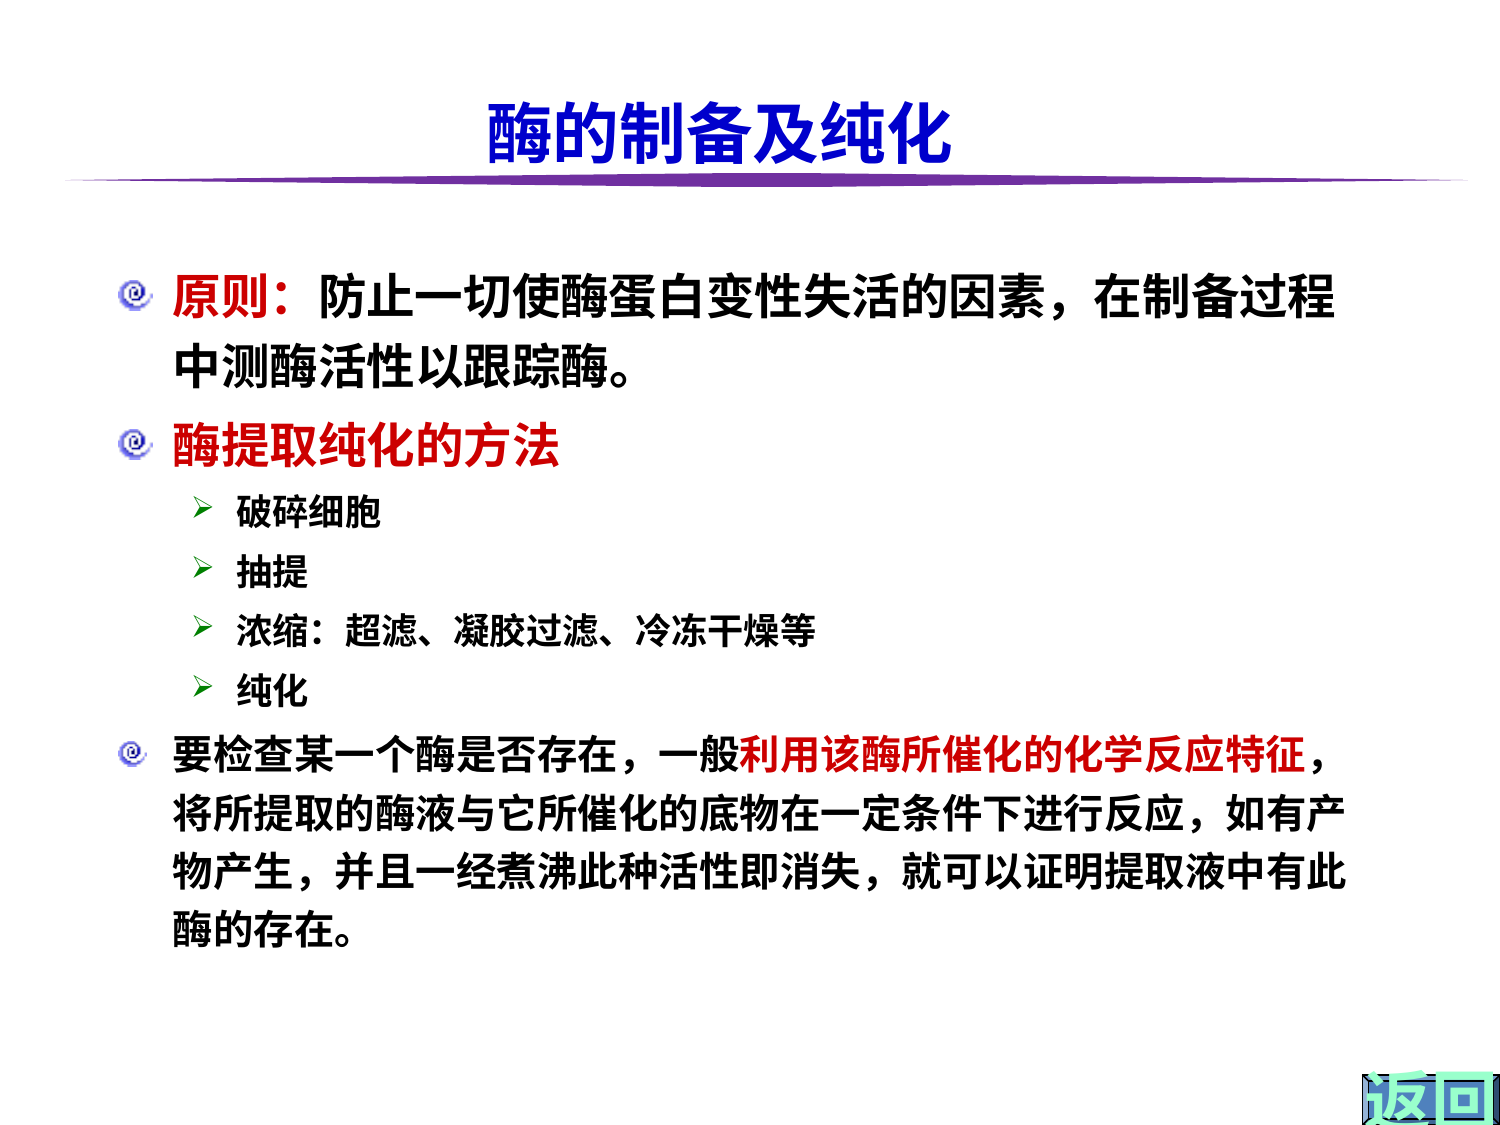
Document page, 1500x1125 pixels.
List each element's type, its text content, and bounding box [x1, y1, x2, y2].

text_box 诱导酶，耐药性 [1364, 1075, 1498, 1081]
text_box 返回 [1362, 1074, 1500, 1125]
list 原则：防止一切使酶蛋白变性失活的因素，在制备过程中测酶活性以跟踪酶。 酶提取纯化的方法 破碎细胞 抽提 浓缩：超滤、凝胶过滤、冷冻干燥等 纯化 要检查某一个酶是否存在，一般利用该酶所催化的化学反应特征，将所提取的酶液与它所催化的底物在一定条件下进行反应，如有产物产生，并且一经煮沸此种活性即消失，就可以证明提取液中有此酶的存在。 [103, 247, 1397, 961]
picture [118, 280, 153, 311]
picture [118, 429, 153, 460]
picture [118, 741, 147, 767]
title 酶的制备及纯化 [72, 23, 1367, 241]
text_box [1363, 1075, 1369, 1124]
